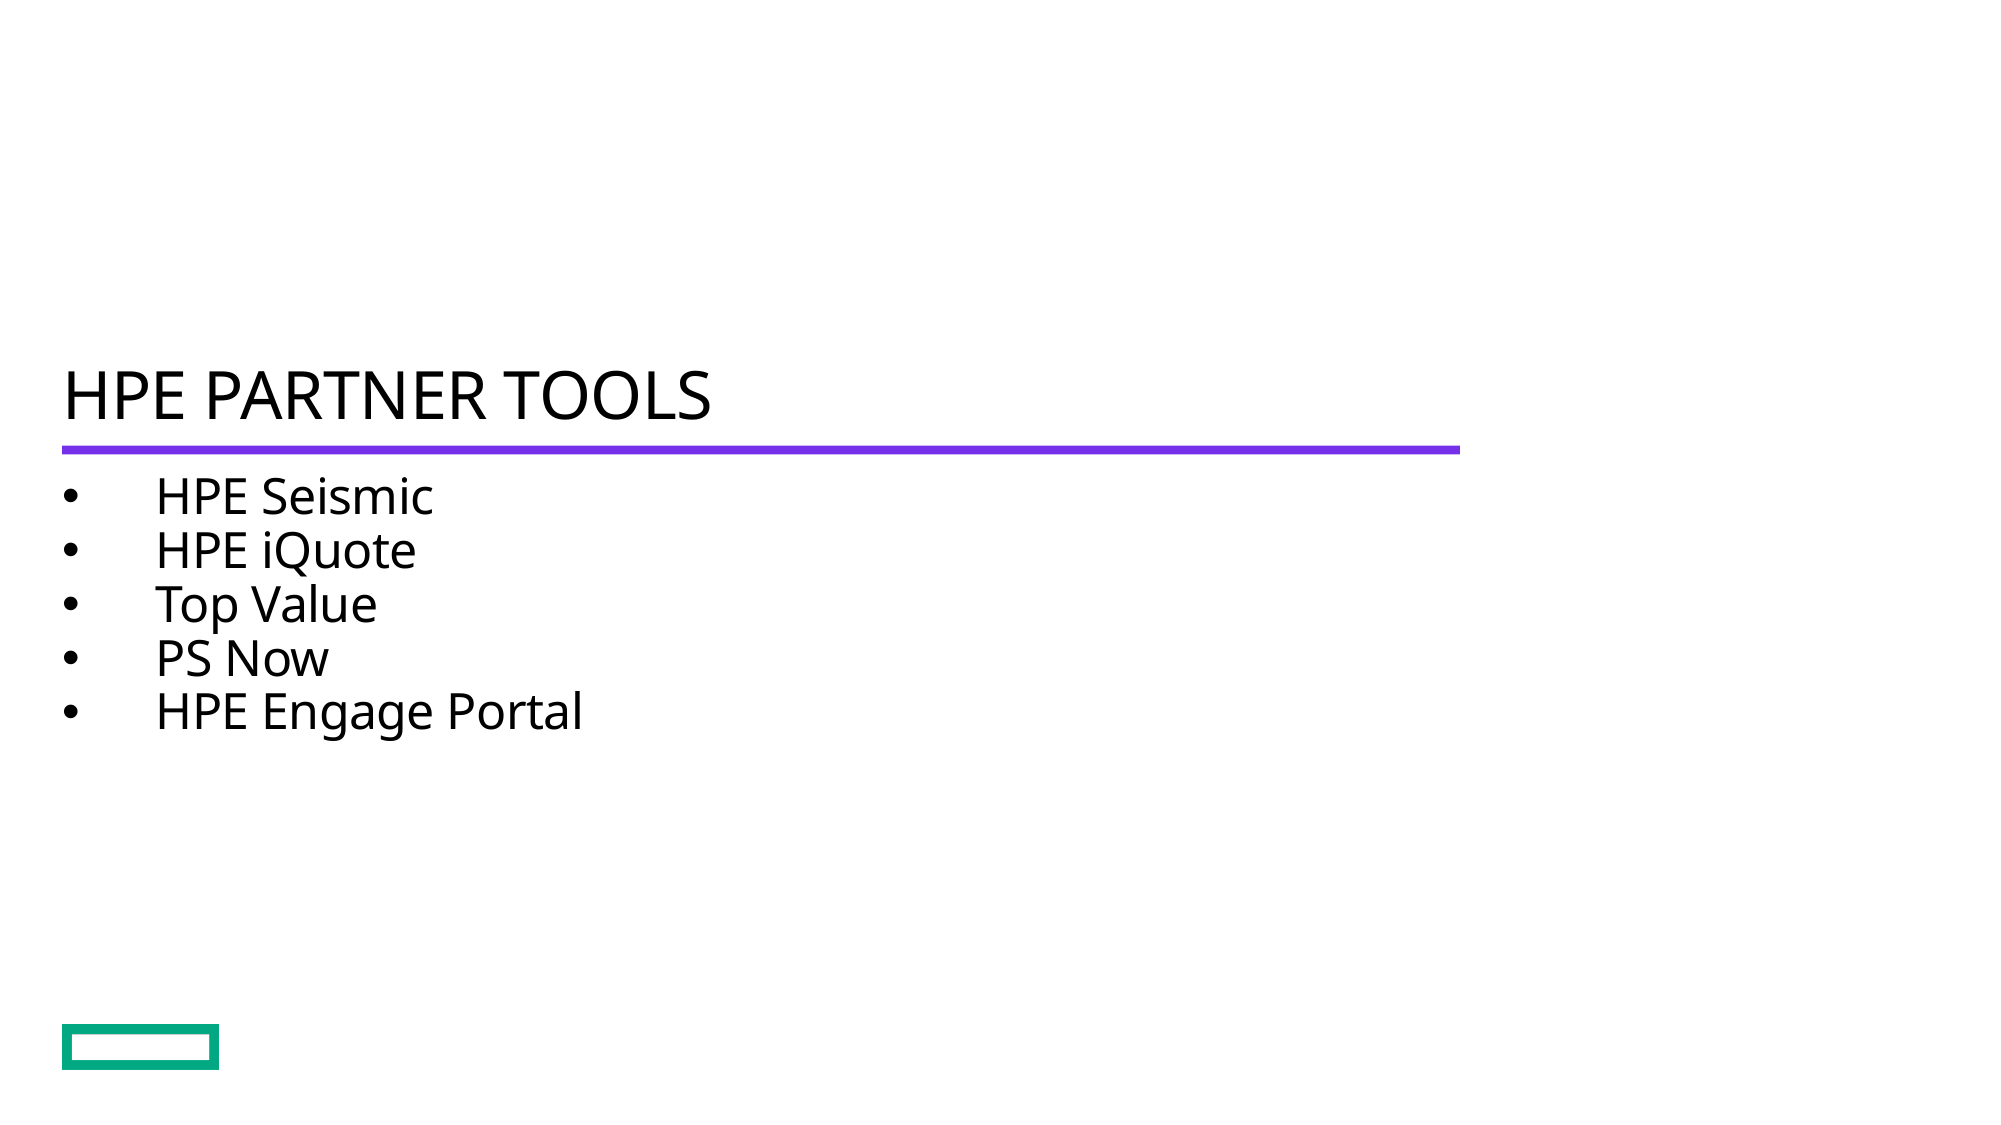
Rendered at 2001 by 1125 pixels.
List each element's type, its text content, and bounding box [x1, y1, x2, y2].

picture [62, 1024, 219, 1070]
list HPE Seismic HPE iQuote Top Value PS Now HPE Engage Portal [62, 470, 1412, 559]
title HPE Partner Tools [62, 351, 1460, 434]
